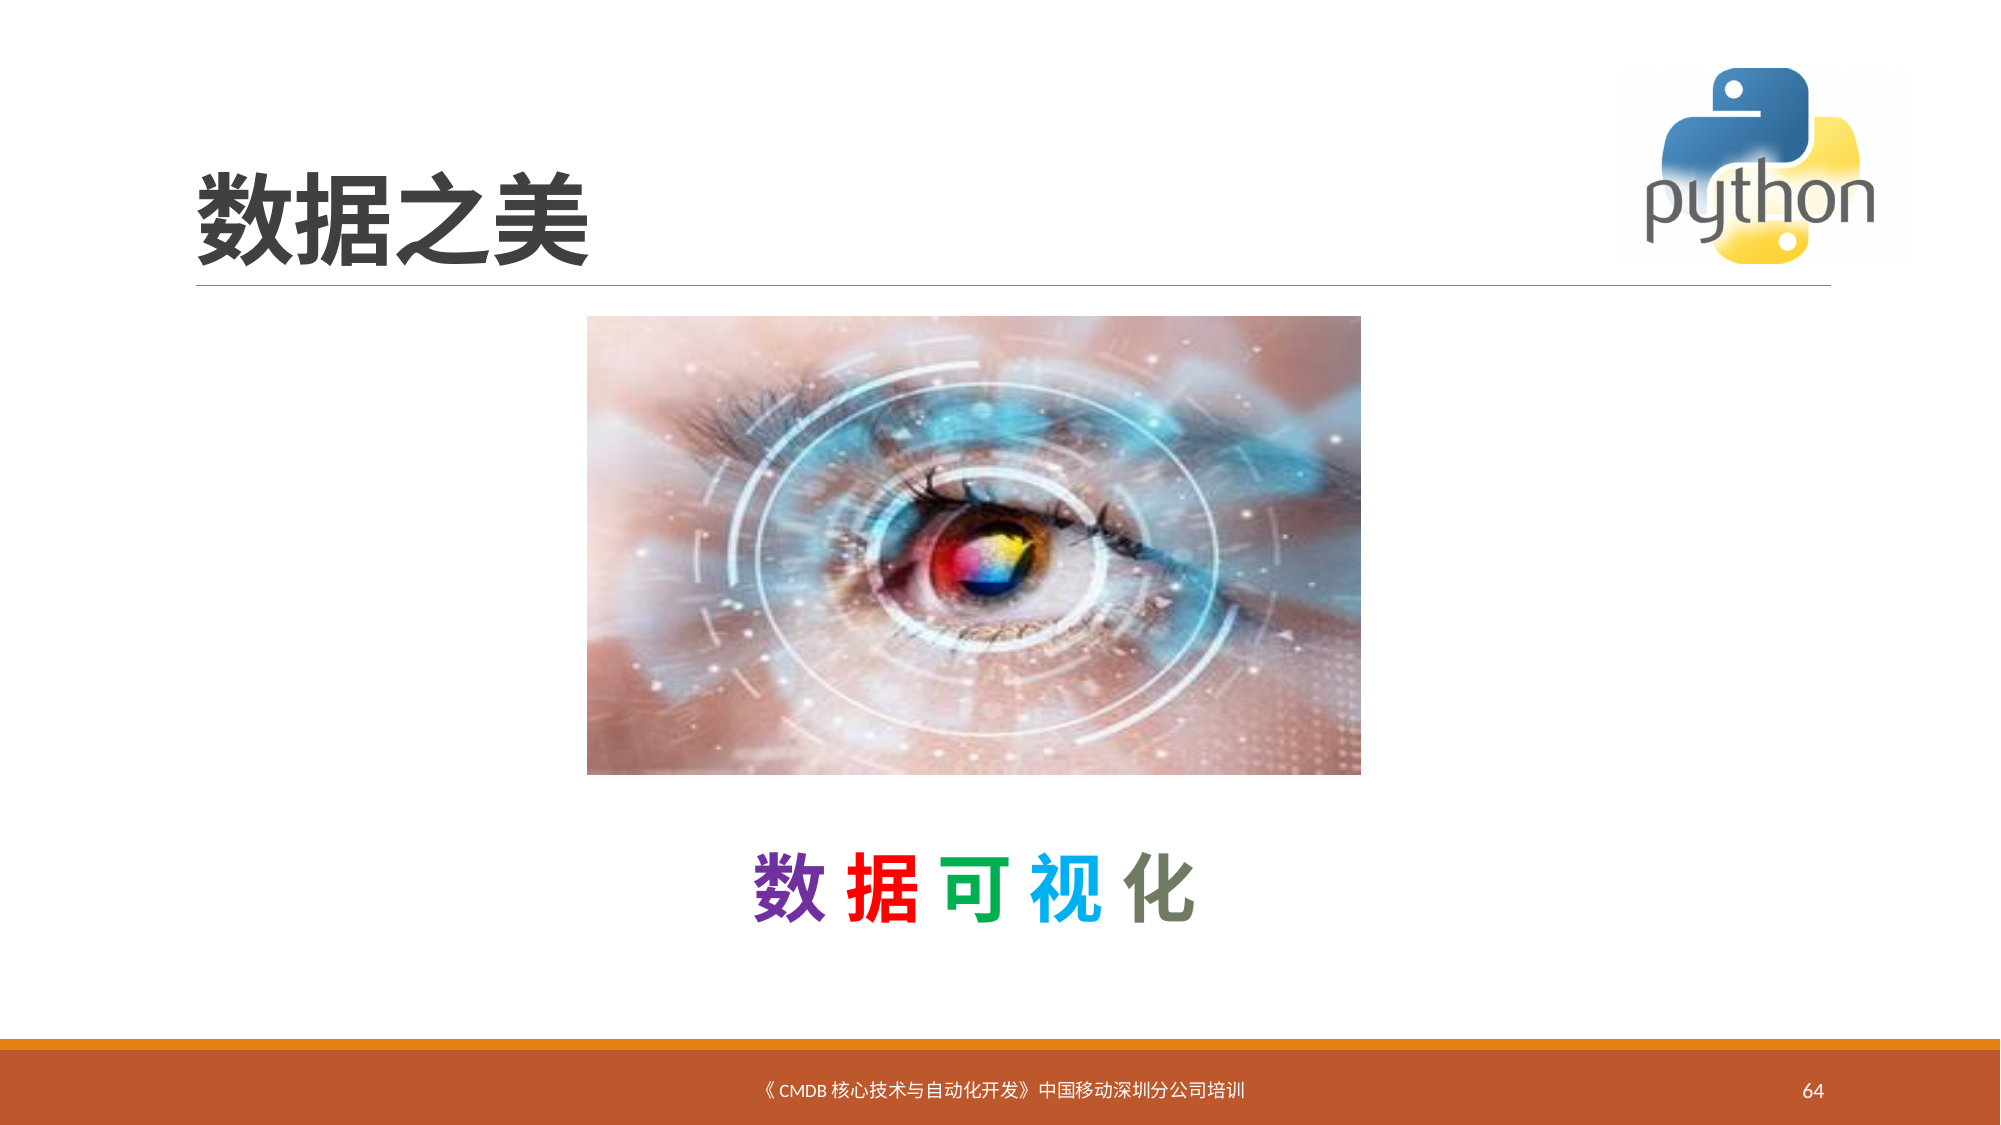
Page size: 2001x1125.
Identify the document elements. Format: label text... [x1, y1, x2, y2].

text_box 数 据 可 视 化 [738, 834, 1263, 939]
title 数据之美 [180, 47, 1830, 285]
picture [1616, 68, 1906, 264]
slide_number 64 [1624, 1059, 1840, 1120]
picture [587, 315, 1361, 776]
footer 《CMDB核心技术与自动化开发》中国移动深圳分公司培训 [604, 1059, 1396, 1120]
